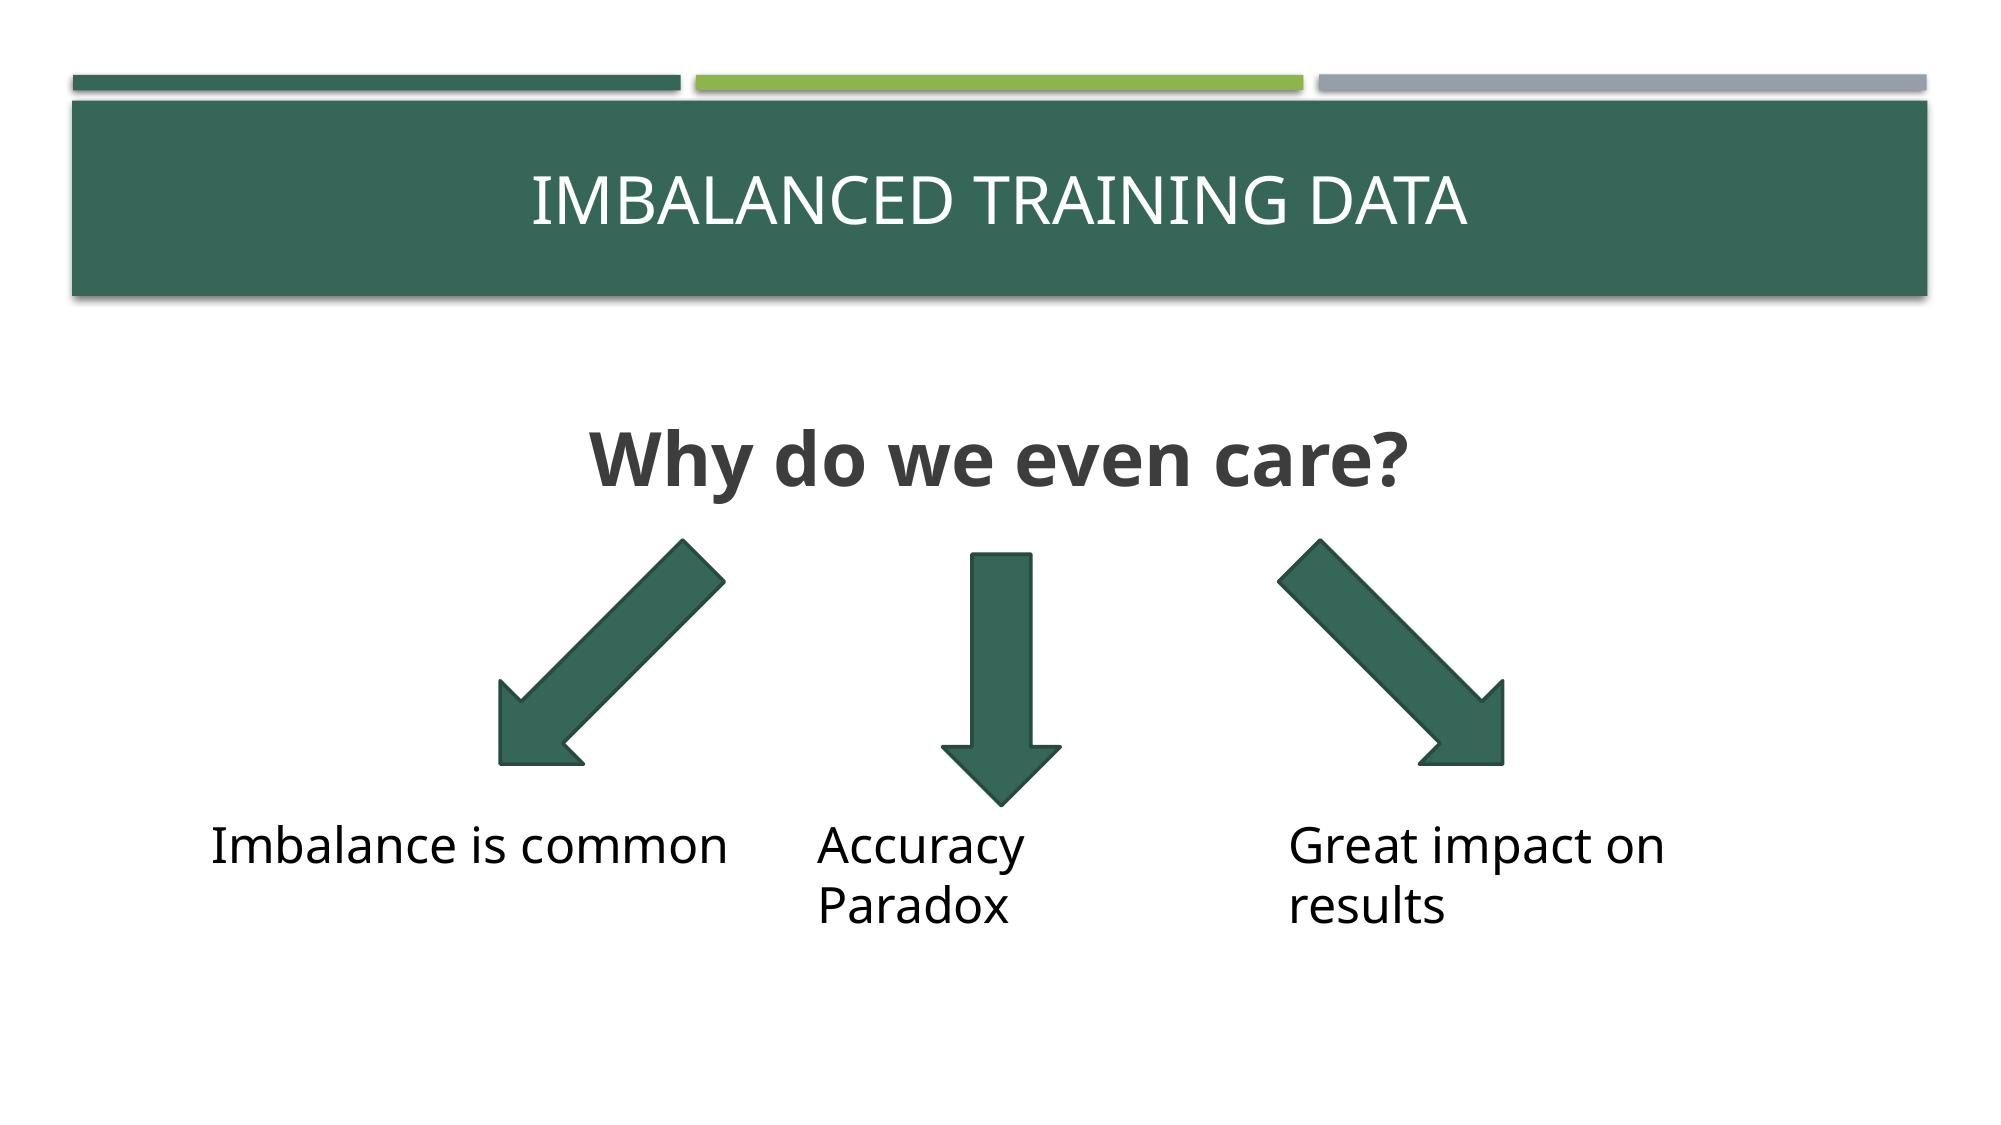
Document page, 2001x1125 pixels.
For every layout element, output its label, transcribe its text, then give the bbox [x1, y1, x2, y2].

list Why do we even care? [95, 357, 1905, 555]
title Imbalanced Training Data [95, 115, 1905, 282]
text_box [498, 538, 726, 766]
text_box Accuracy Paradox [802, 806, 1213, 1001]
text_box Great impact on results [1273, 805, 1823, 1031]
text_box Imbalance is common [196, 805, 746, 971]
text_box [940, 552, 1063, 806]
text_box [1277, 538, 1505, 766]
